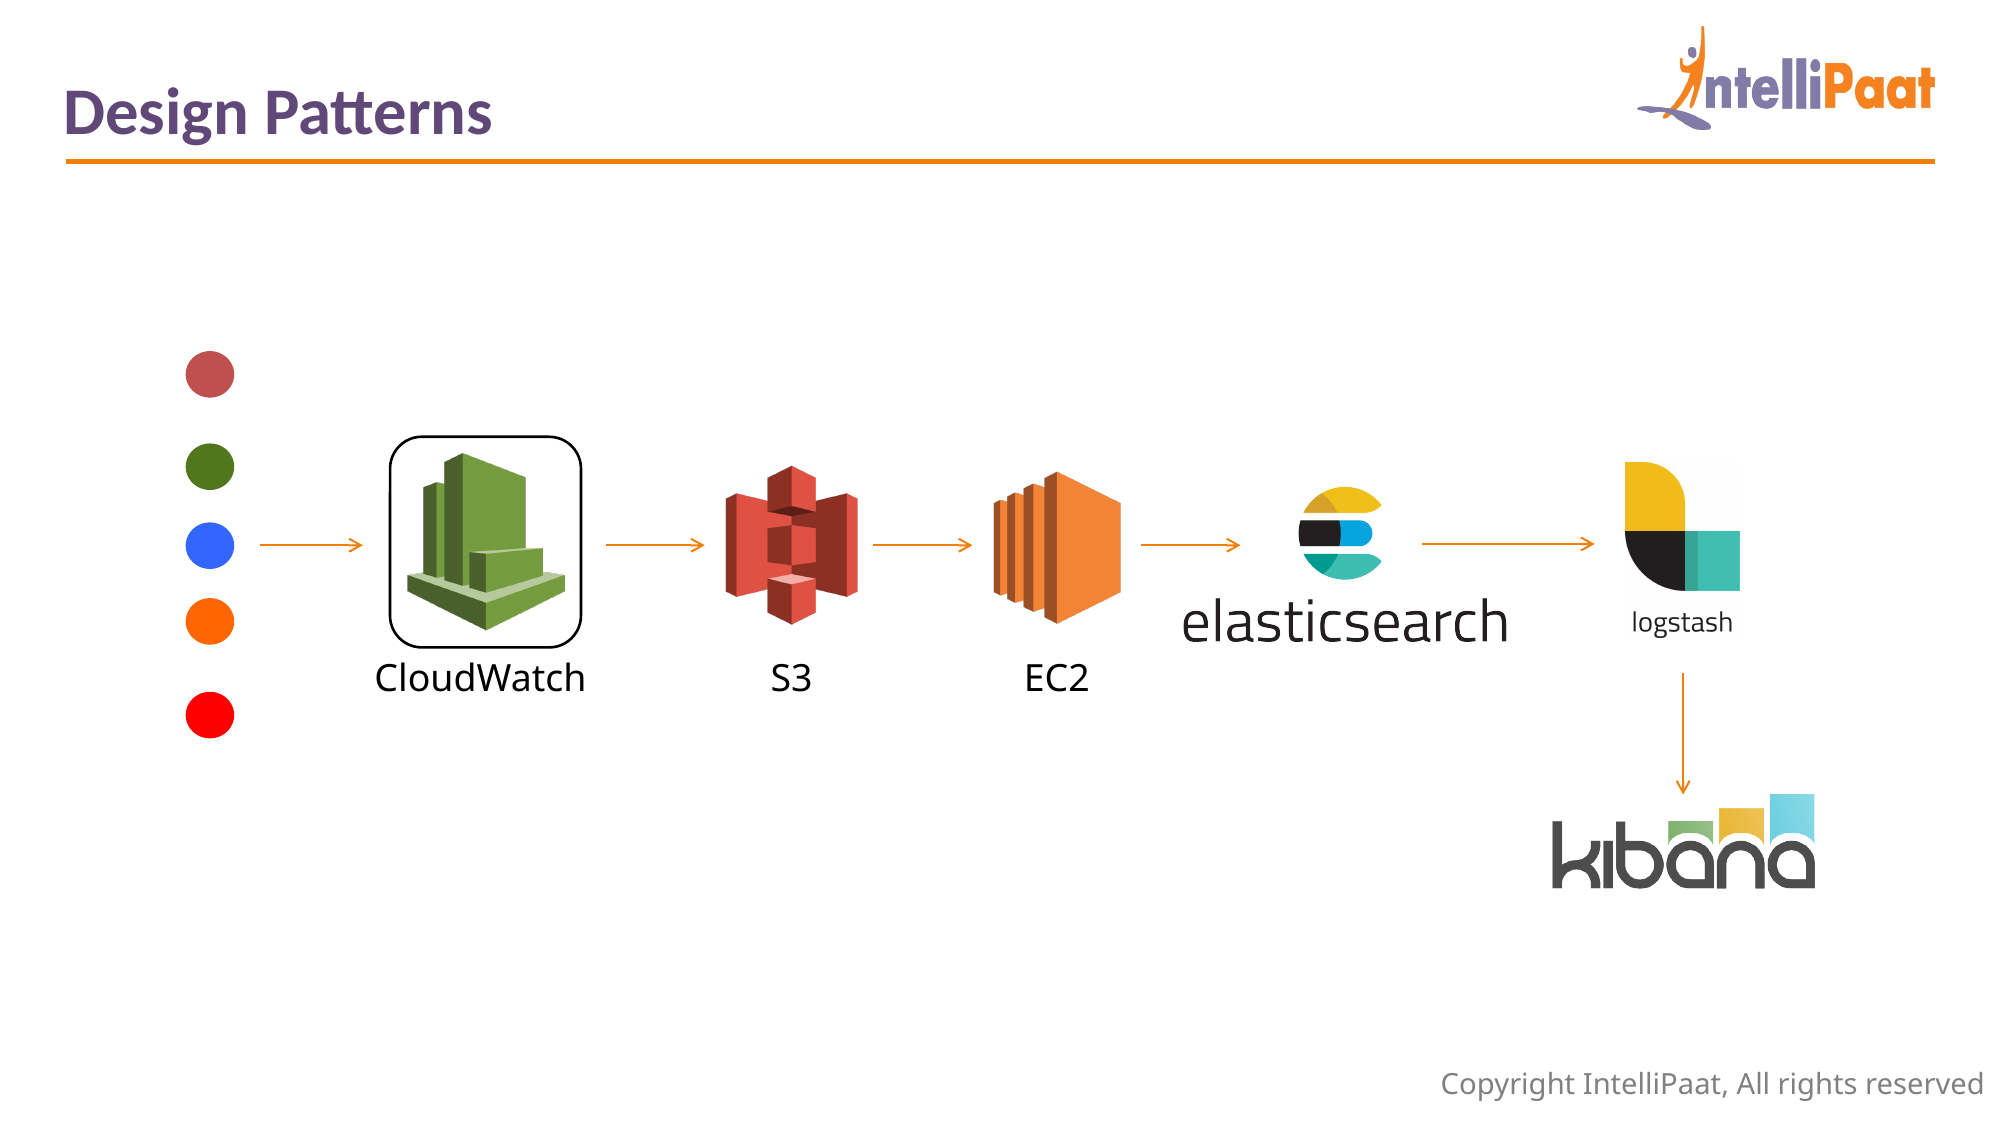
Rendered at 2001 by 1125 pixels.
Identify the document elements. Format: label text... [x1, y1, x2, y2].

text_box Design Patterns [48, 60, 553, 156]
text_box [185, 351, 1815, 889]
picture [1637, 26, 1935, 130]
